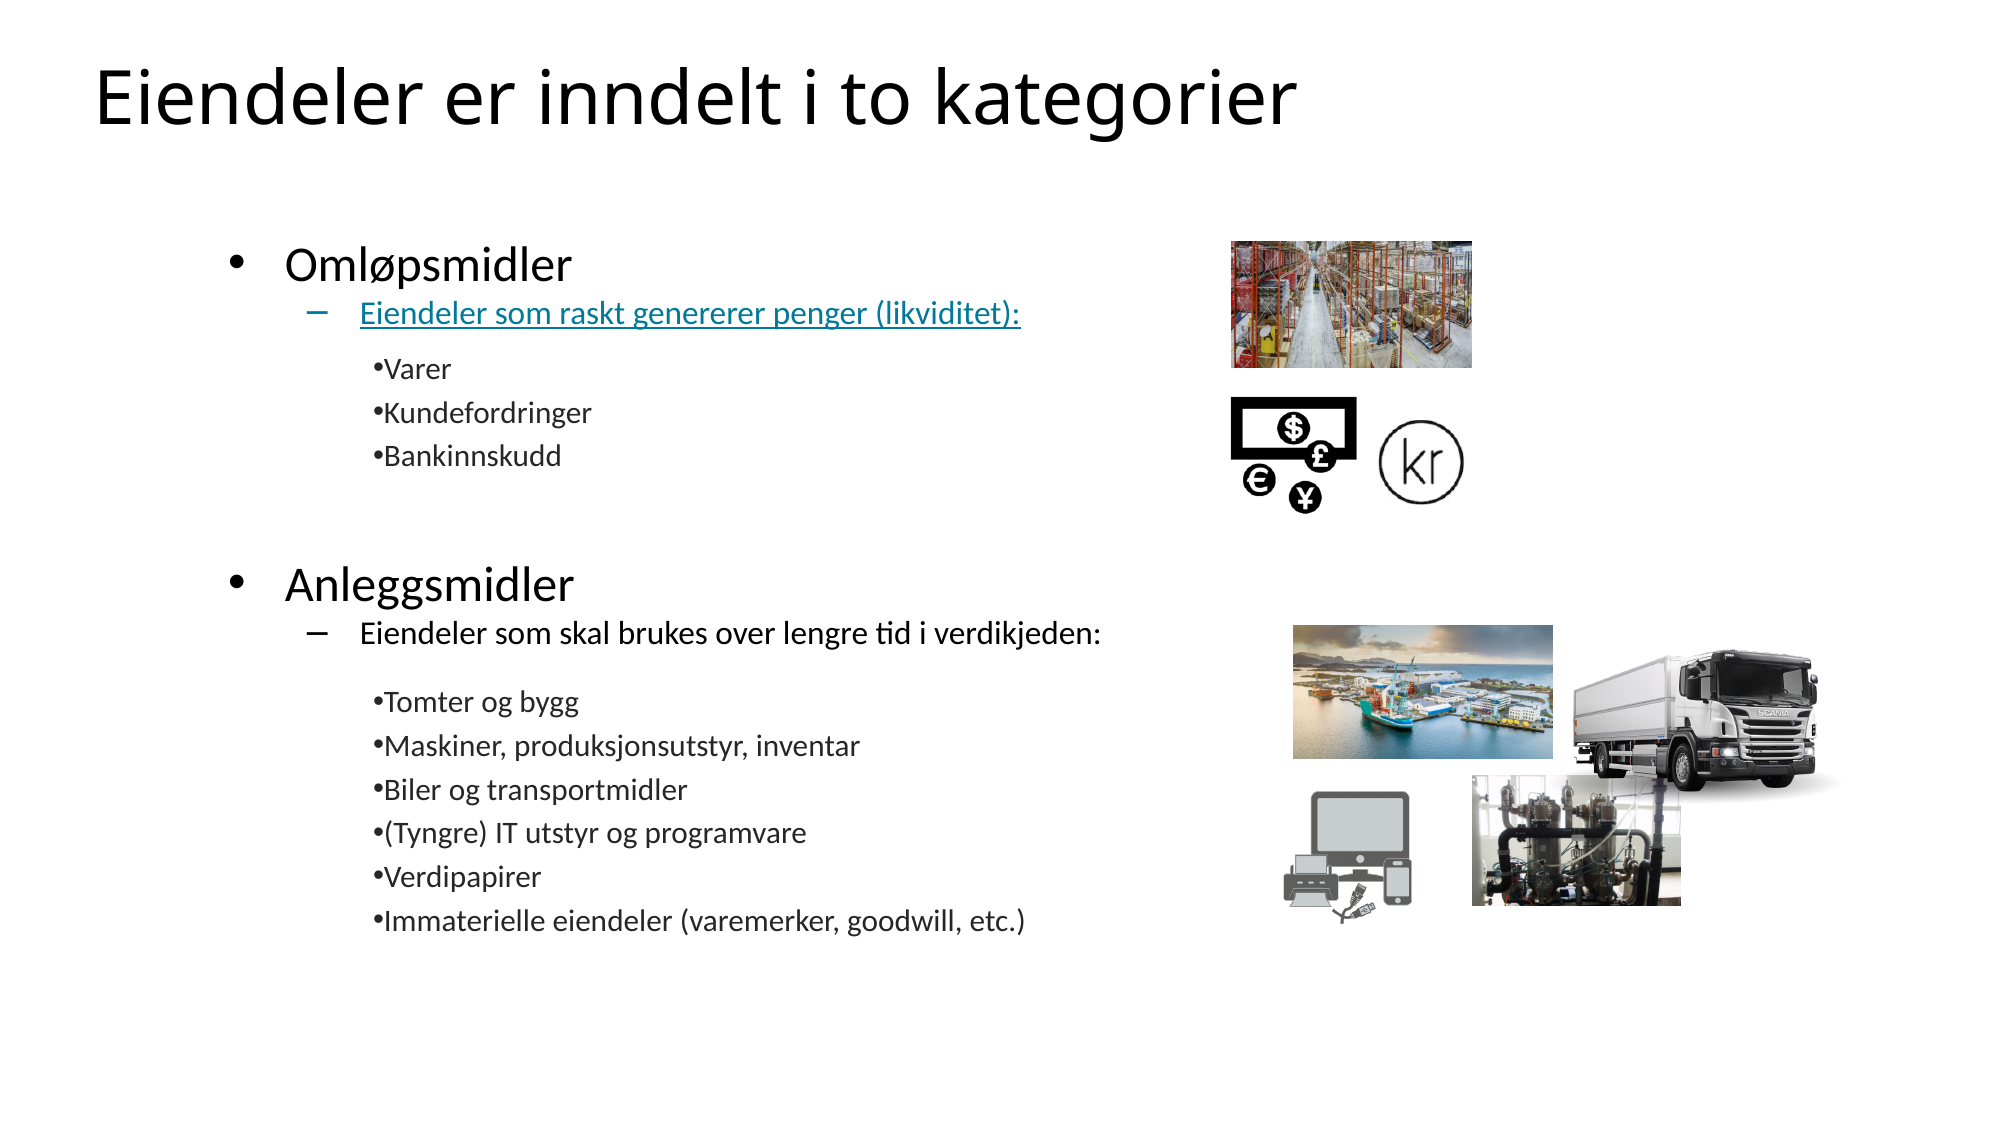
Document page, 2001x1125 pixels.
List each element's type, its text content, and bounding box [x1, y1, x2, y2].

text_box Anleggsmidler Eiendeler som skal brukes over lengre tid i verdikjeden: [213, 544, 1277, 719]
picture [1371, 416, 1472, 508]
text_box Tomter og bygg Maskiner, produksjonsutstyr, inventar Biler og transportmidler (Tyngre) IT utstyr og programvare Verdipapirer Immaterielle eiendeler (varemerker, goodwill, etc.) [343, 673, 1242, 748]
picture [1222, 389, 1365, 526]
picture [1283, 791, 1412, 924]
text_box Varer Kundefordringer Bankinnskudd [343, 340, 757, 414]
text_box Omløpsmidler Eiendeler som raskt genererer penger (likviditet): [213, 223, 1195, 399]
picture [1293, 625, 1844, 906]
title Eiendeler er inndelt i to kategorier [78, 0, 1658, 202]
picture [1230, 241, 1472, 368]
